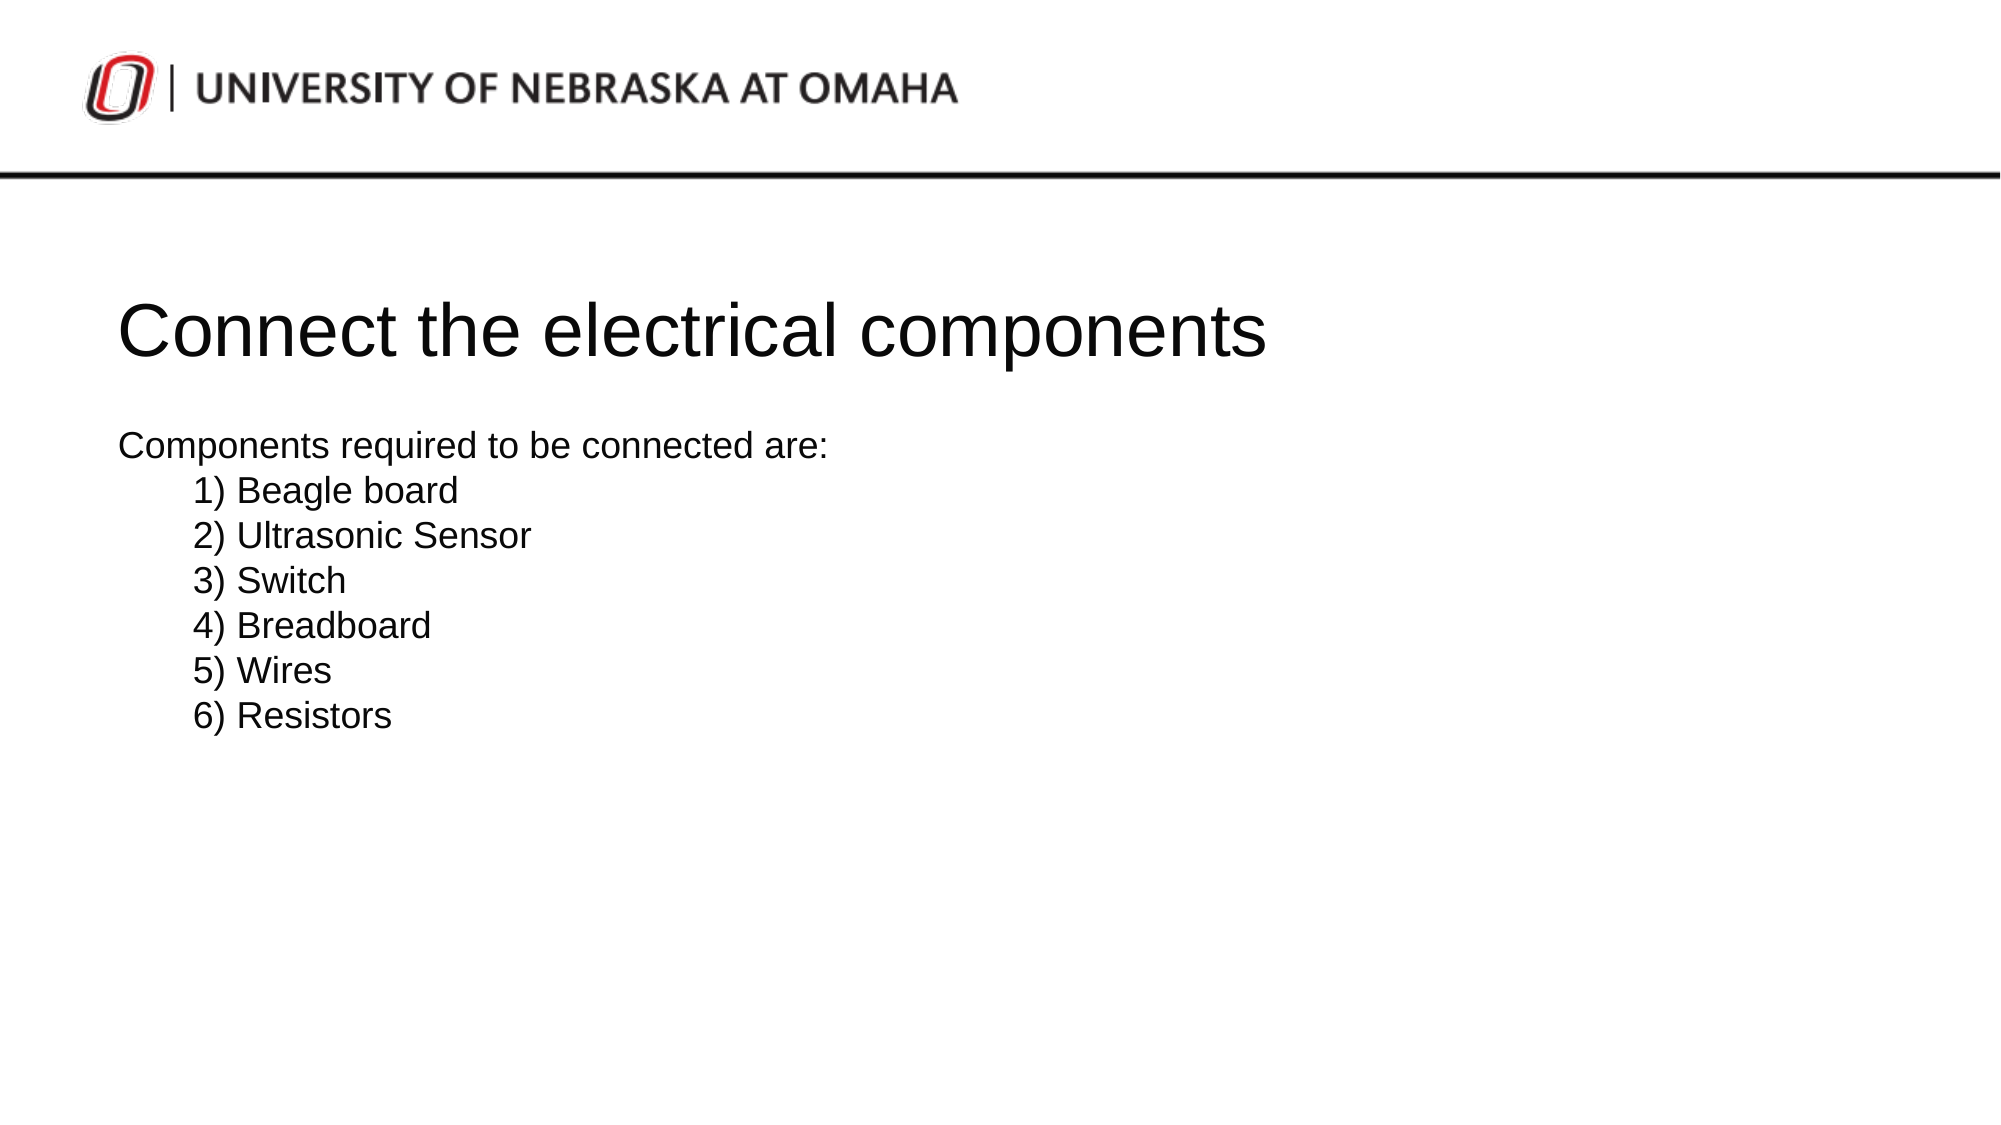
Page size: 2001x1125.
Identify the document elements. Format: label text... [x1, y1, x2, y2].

text_box Connect the electrical components Components required to be connected are: 1) Beagle board 2) Ultrasonic Sensor 3) Switch 4) Breadboard 5) Wires 6) Resistors [103, 273, 1767, 1125]
